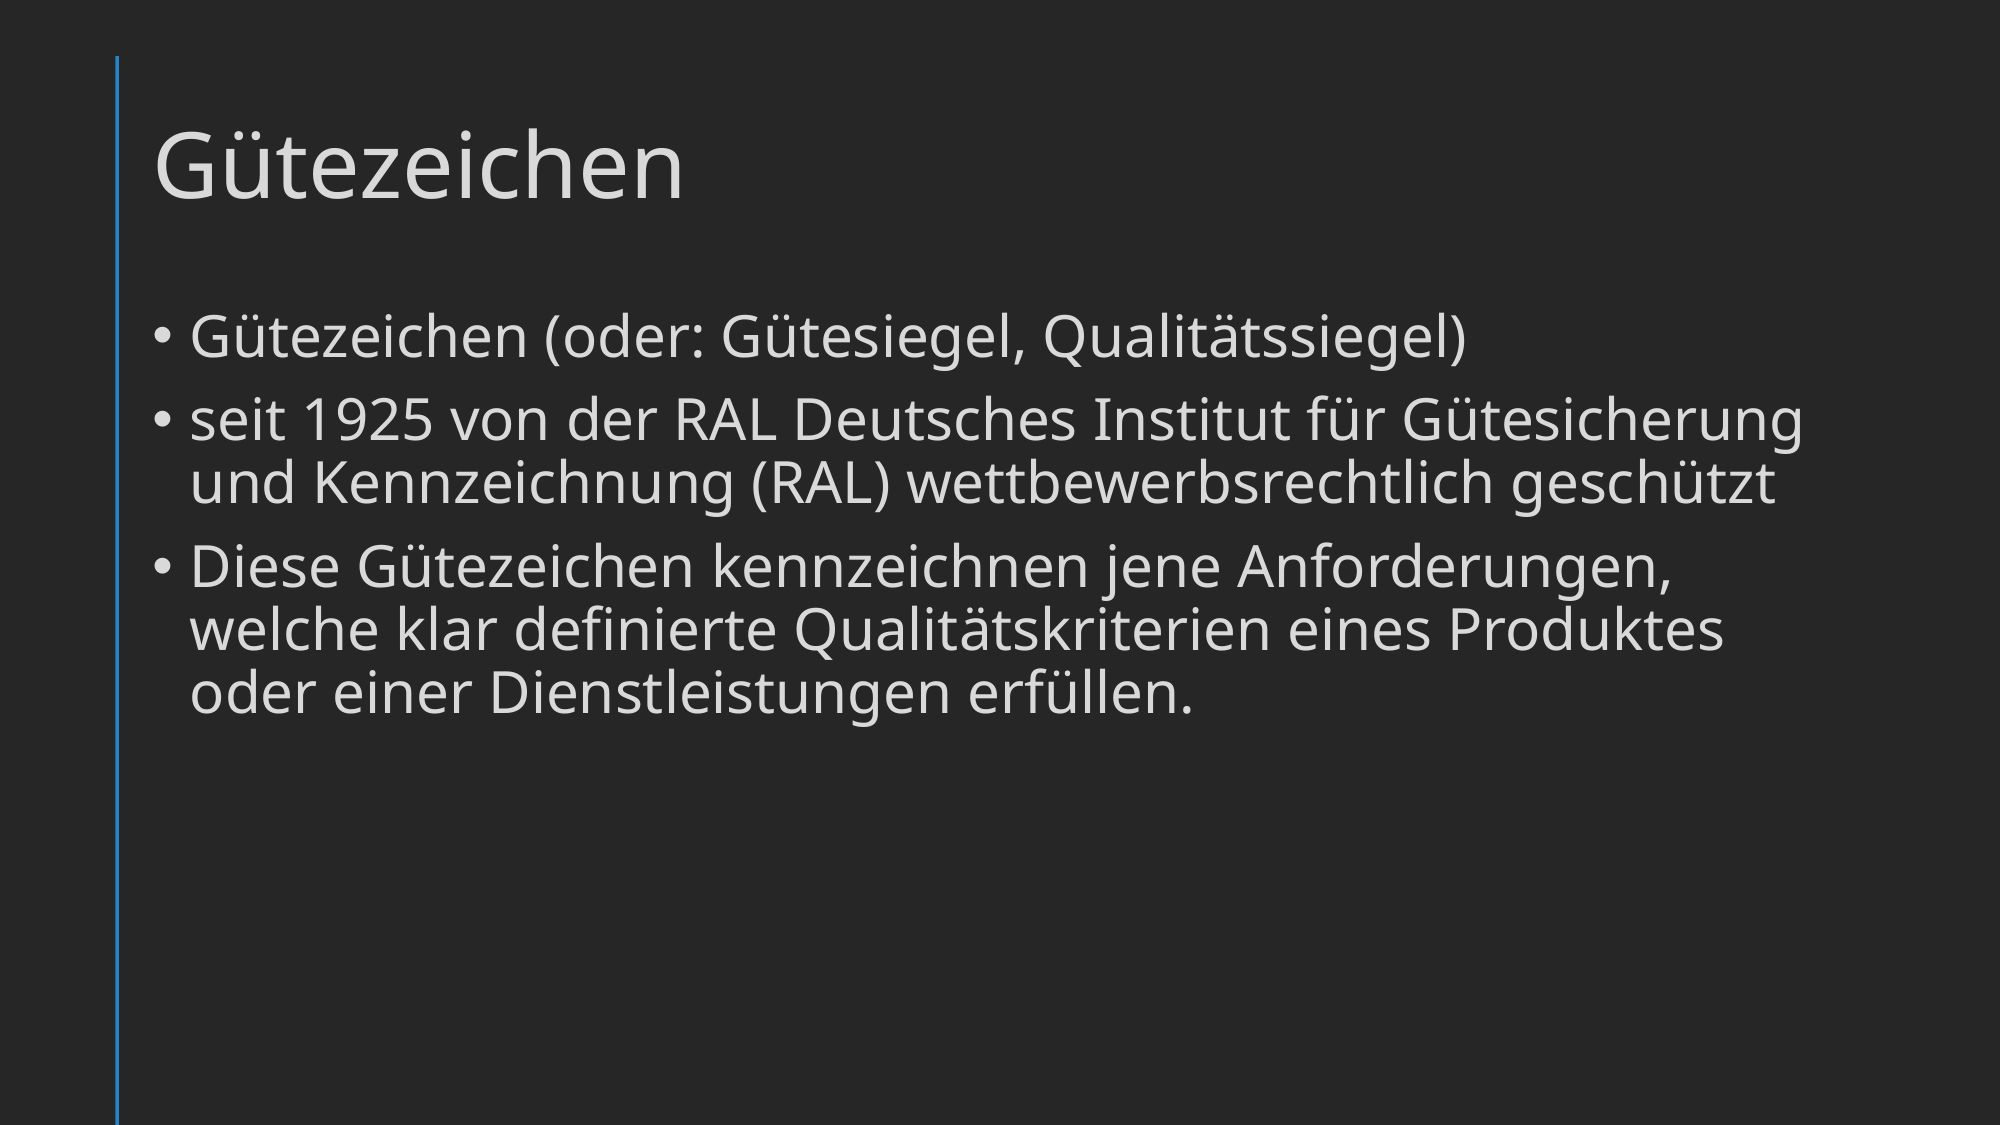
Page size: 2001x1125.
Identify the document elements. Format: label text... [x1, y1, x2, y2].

list Gütezeichen (oder: Gütesiegel, Qualitätssiegel) seit 1925 von der RAL Deutsches Institut für Gütesicherung und Kennzeichnung (RAL) wettbewerbsrechtlich geschützt Diese Gütezeichen kennzeichnen jene Anforderungen, welche klar definierte Qualitätskriterien eines Produktes oder einer Dienstleistungen erfüllen. [137, 299, 1863, 1014]
title Gütezeichen [137, 59, 1863, 278]
